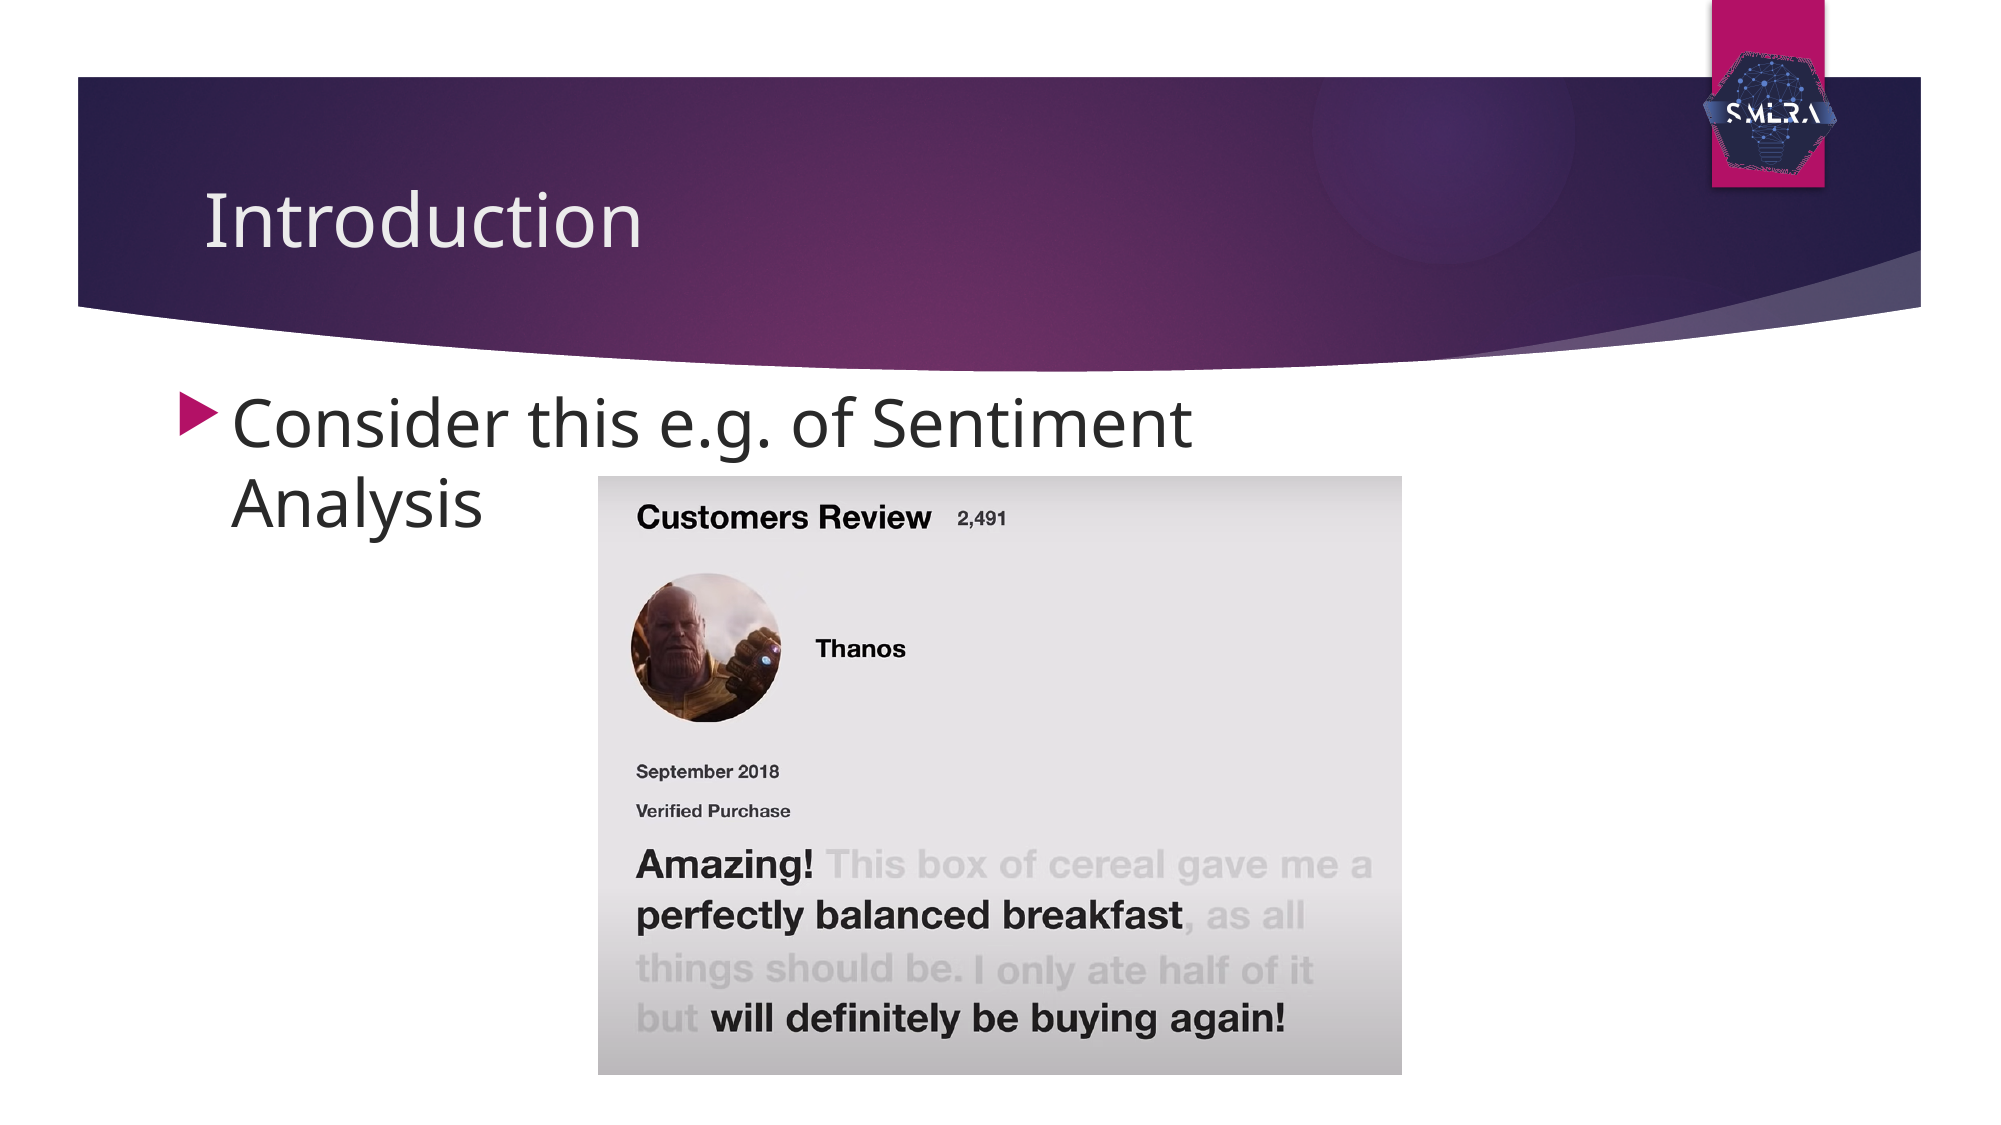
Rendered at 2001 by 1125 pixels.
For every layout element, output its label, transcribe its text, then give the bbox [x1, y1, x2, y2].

title Introduction [189, 159, 1627, 276]
list Consider this e.g. of Sentiment Analysis [159, 373, 1422, 1028]
picture [598, 475, 1402, 1075]
picture [1703, 51, 1837, 175]
